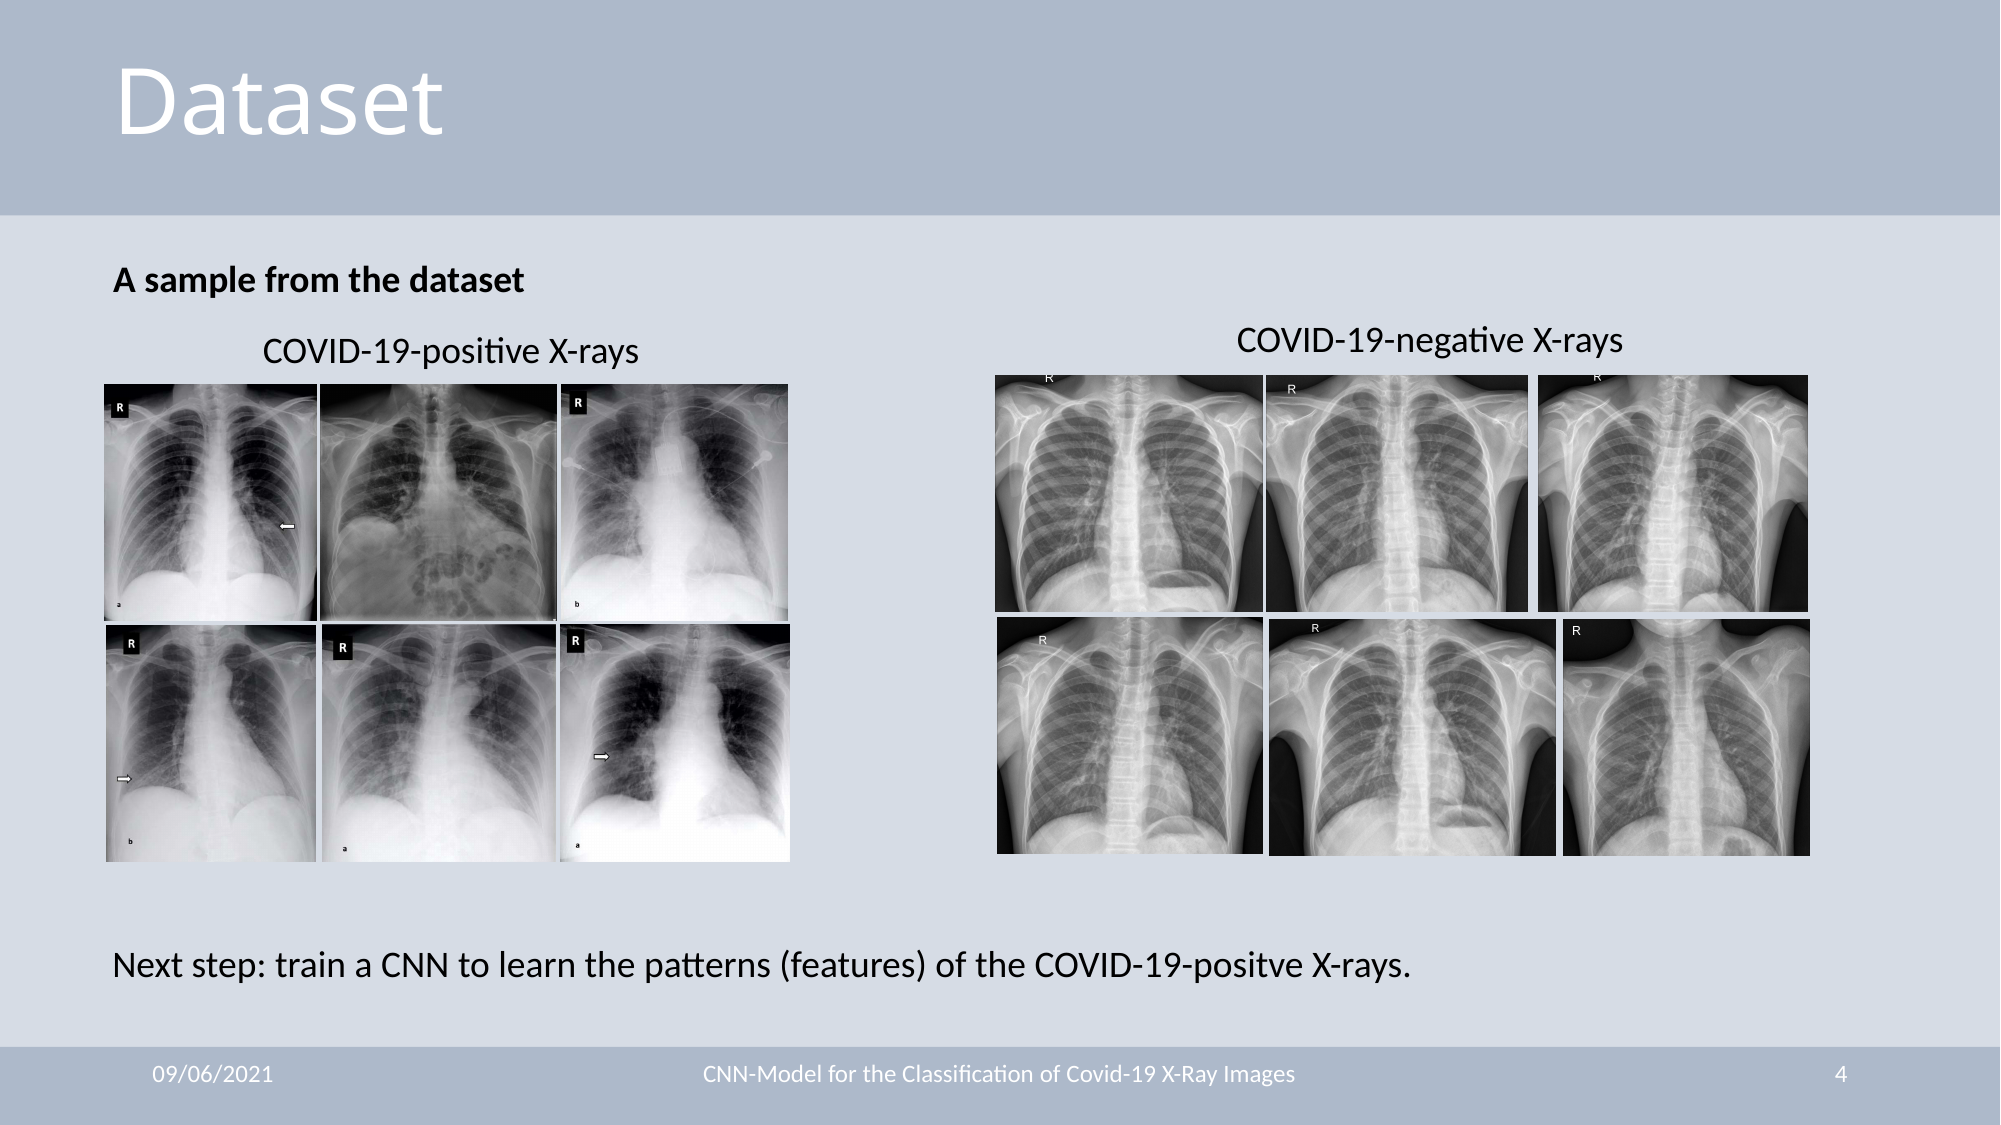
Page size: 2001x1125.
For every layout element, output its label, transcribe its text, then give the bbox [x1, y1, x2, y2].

slide_number 4 [1412, 1042, 1863, 1103]
picture [995, 375, 1263, 612]
picture [997, 617, 1263, 855]
text_box A sample from the dataset [98, 247, 694, 308]
footer CNN-Model for the Classification of Covid-19 X-Ray Images [662, 1042, 1338, 1103]
picture [1563, 619, 1810, 856]
picture [104, 384, 317, 621]
picture [1266, 375, 1528, 612]
text_box Next step: train a CNN to learn the patterns (features) of the COVID-19-positve X-rays. [97, 932, 1842, 993]
text_box [0, 1046, 2000, 1125]
picture [320, 384, 557, 621]
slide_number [137, 1042, 588, 1103]
text_box [0, 0, 2000, 216]
picture [106, 625, 316, 862]
picture [560, 624, 790, 862]
picture [1269, 619, 1556, 856]
text_box COVID-19-positive X-rays [248, 318, 688, 379]
picture [561, 384, 788, 621]
text_box [0, 216, 2000, 1046]
text_box COVID-19-negative X-rays [1222, 307, 1662, 368]
picture [1538, 375, 1808, 612]
picture [322, 624, 556, 862]
text_box Dataset [98, 0, 2000, 214]
